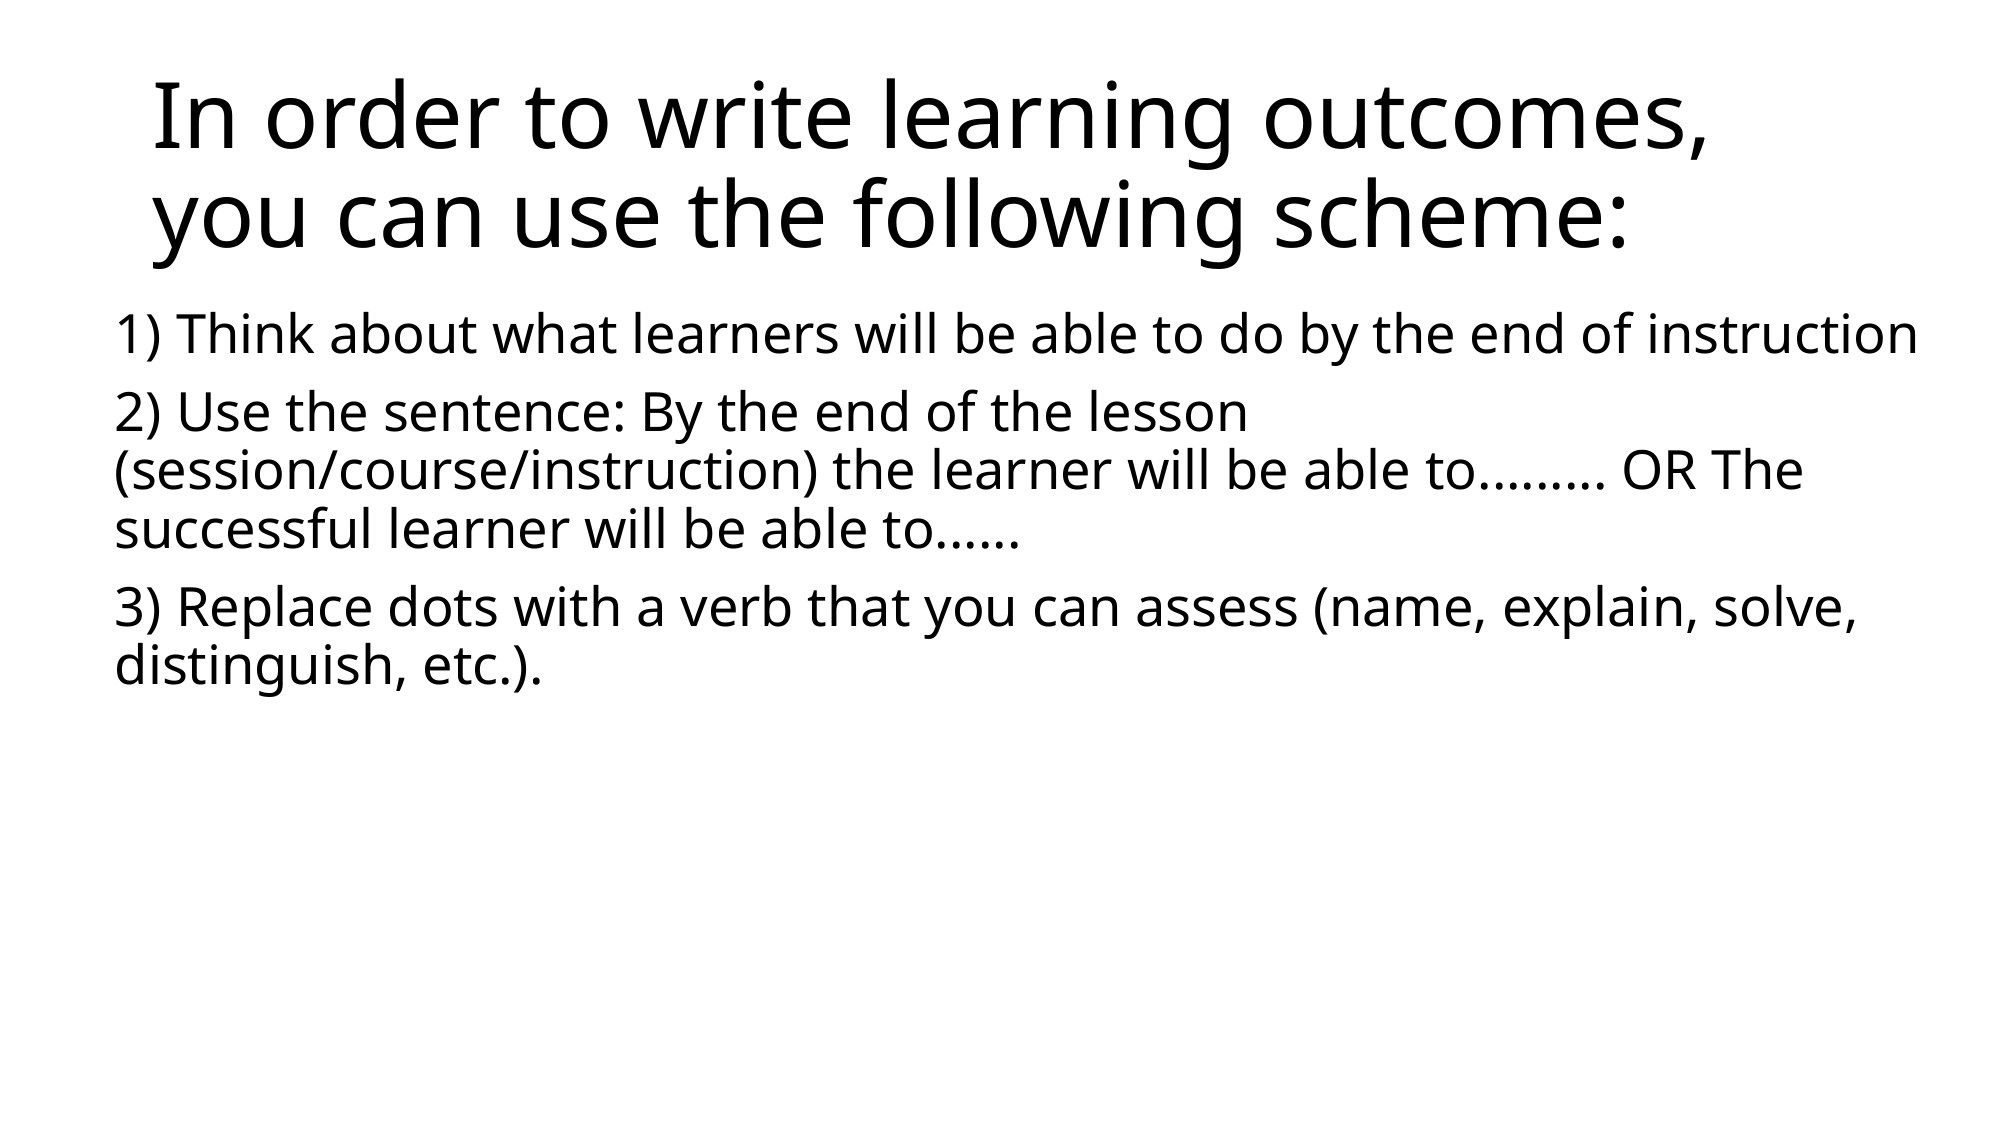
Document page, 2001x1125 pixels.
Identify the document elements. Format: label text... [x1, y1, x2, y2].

list 1) Think about what learners will be able to do by the end of instruction 2) Use the sentence: By the end of the lesson (session/course/instruction) the learner will be able to......... OR The successful learner will be able to...... 3) Replace dots with a verb that you can assess (name, explain, solve, distinguish, etc.). 4) Avoid verbs that are open to many interpretations: appreciate, have faith in, know, learn, understand, believe 5) Keep in mind that learning outcomes can be as specific as you want. You may even think about a different learning outcome for each task you assign to learners. [99, 299, 1939, 1083]
title In order to write learning outcomes, you can use the following scheme: [137, 59, 1863, 278]
